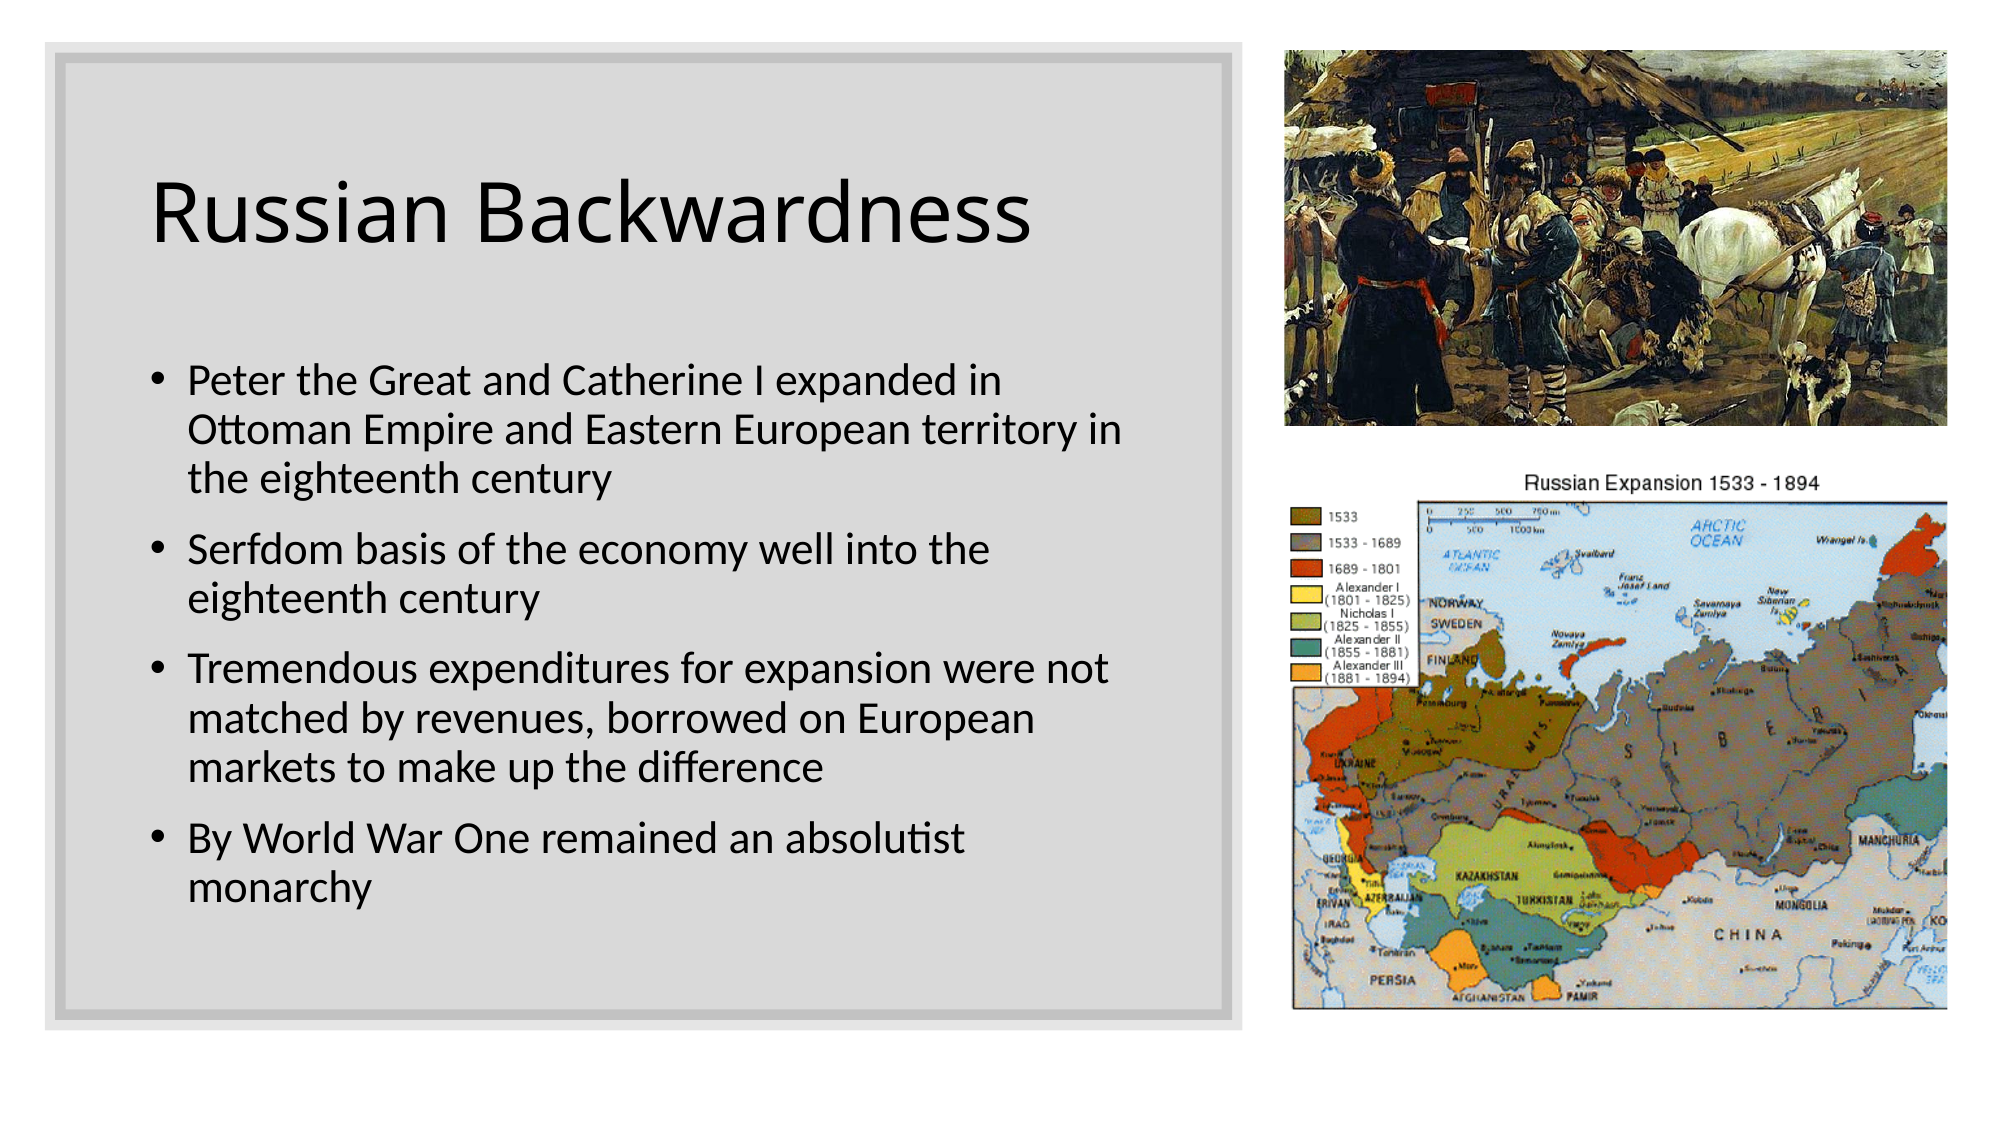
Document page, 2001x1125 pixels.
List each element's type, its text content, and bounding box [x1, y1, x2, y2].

picture [1284, 50, 1948, 426]
list Peter the Great and Catherine I expanded in Ottoman Empire and Eastern European territory in the eighteenth century Serfdom basis of the economy well into the eighteenth century Tremendous expenditures for expansion were not matched by revenues, borrowed on European markets to make up the difference By World War One remained an absolutist monarchy [134, 348, 1153, 943]
text_box [54, 52, 1233, 1021]
picture [1284, 463, 1948, 1020]
title Russian Backwardness [134, 105, 1153, 326]
